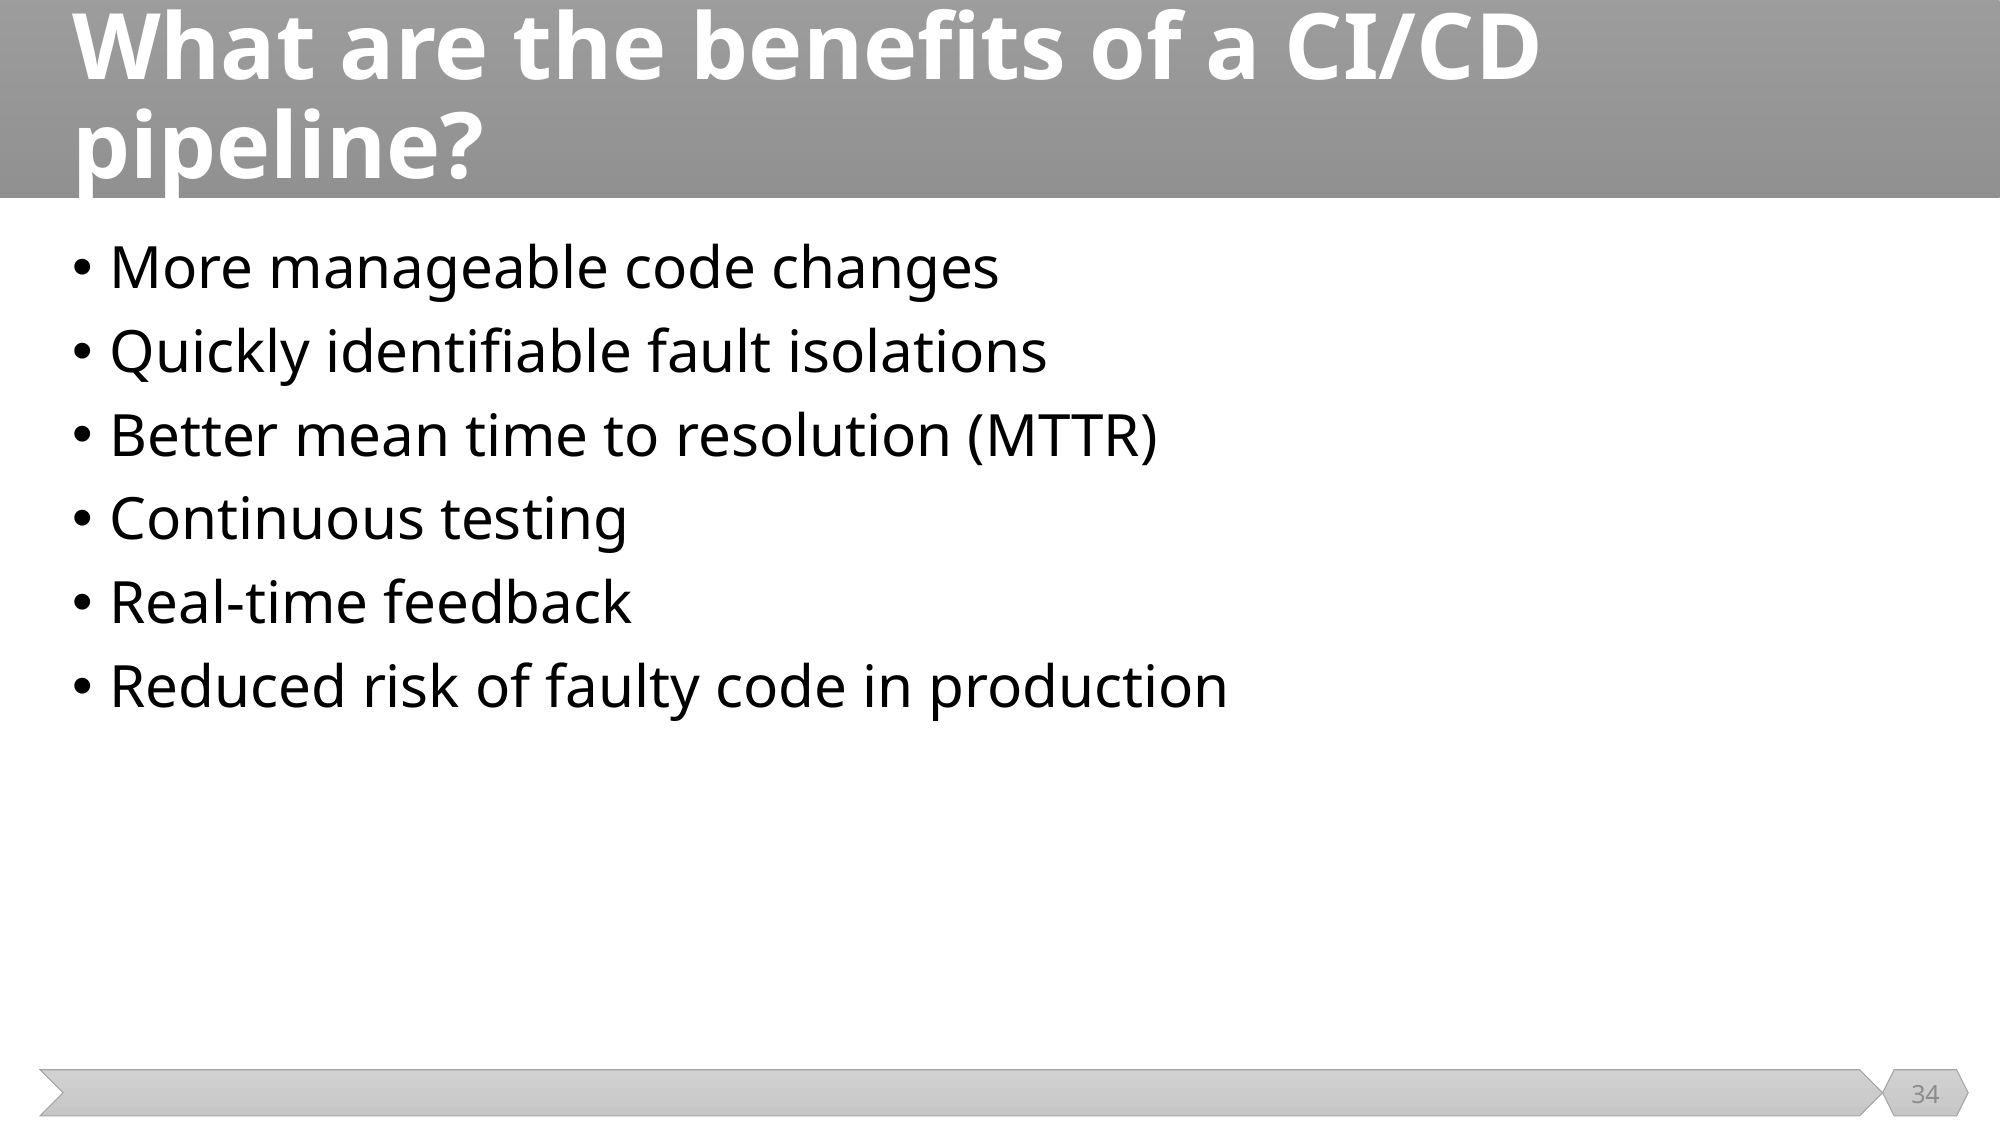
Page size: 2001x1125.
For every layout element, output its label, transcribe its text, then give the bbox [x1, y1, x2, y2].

title What are the benefits of a CI/CD pipeline? [56, 0, 1969, 199]
list More manageable code changes Quickly identifiable fault isolations Better mean time to resolution (MTTR) Continuous testing Real-time feedback Reduced risk of faulty code in production [56, 230, 1969, 1010]
slide_number 34 [1882, 1065, 1969, 1125]
